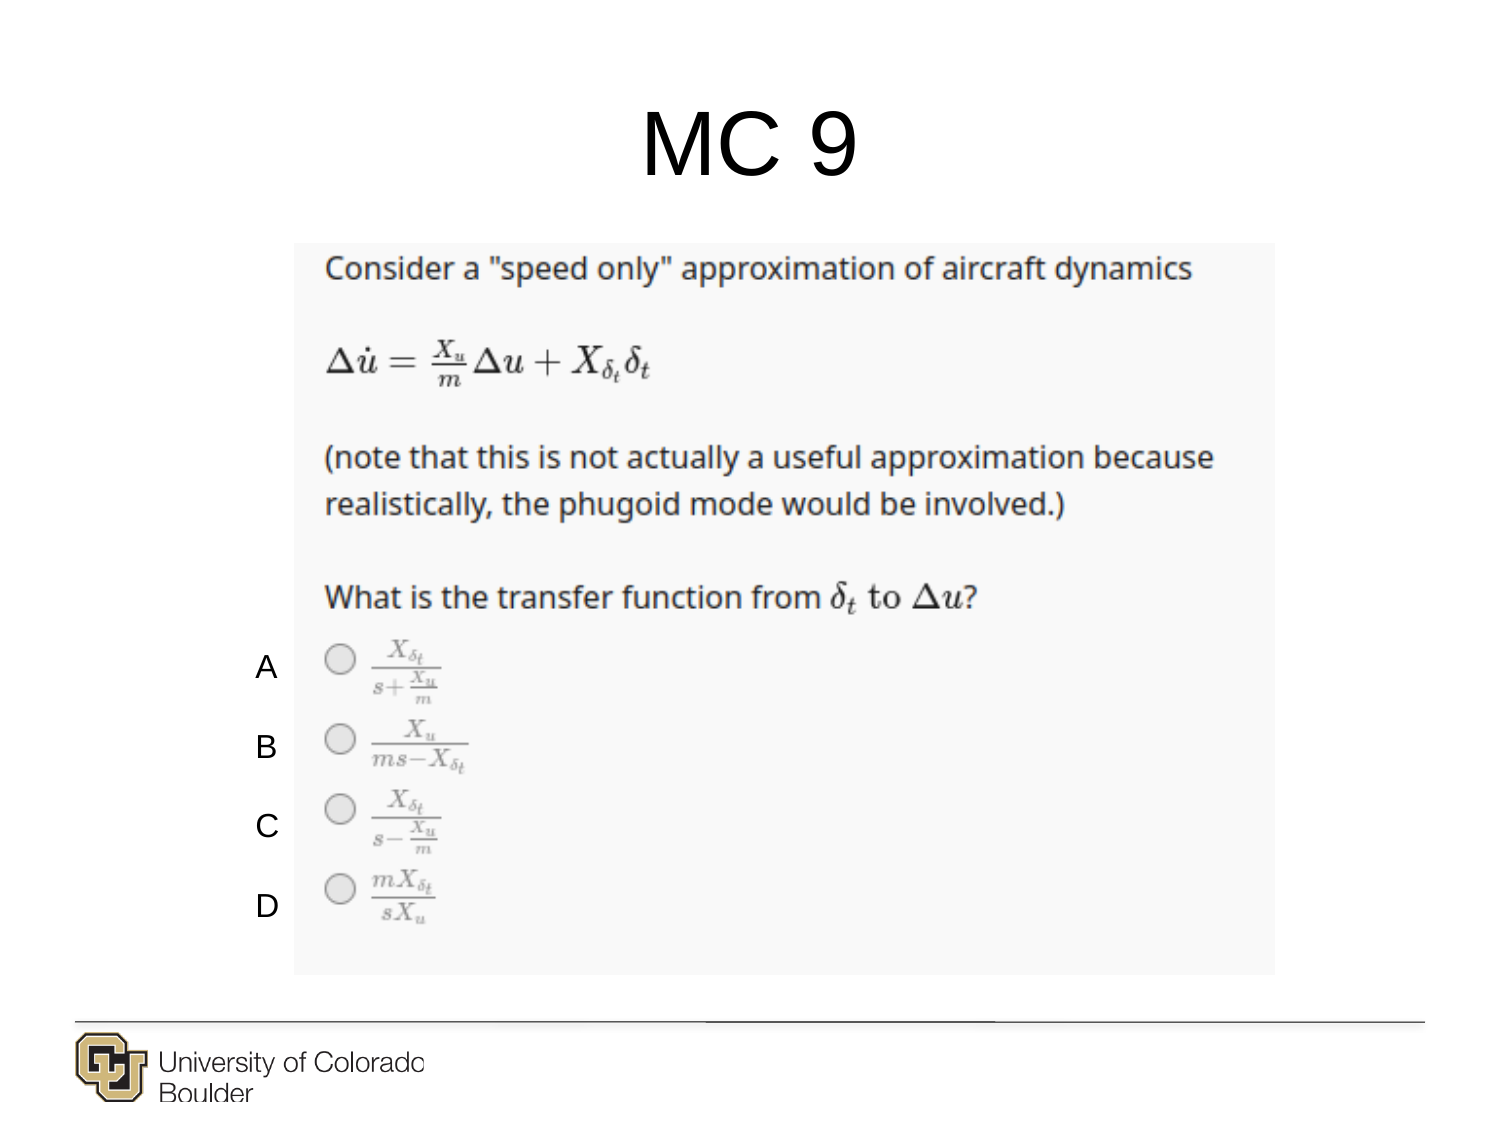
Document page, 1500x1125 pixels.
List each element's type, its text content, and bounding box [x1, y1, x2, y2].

text_box A B C D [240, 637, 288, 912]
title MC 9 [75, 44, 1425, 233]
picture [293, 243, 1276, 975]
